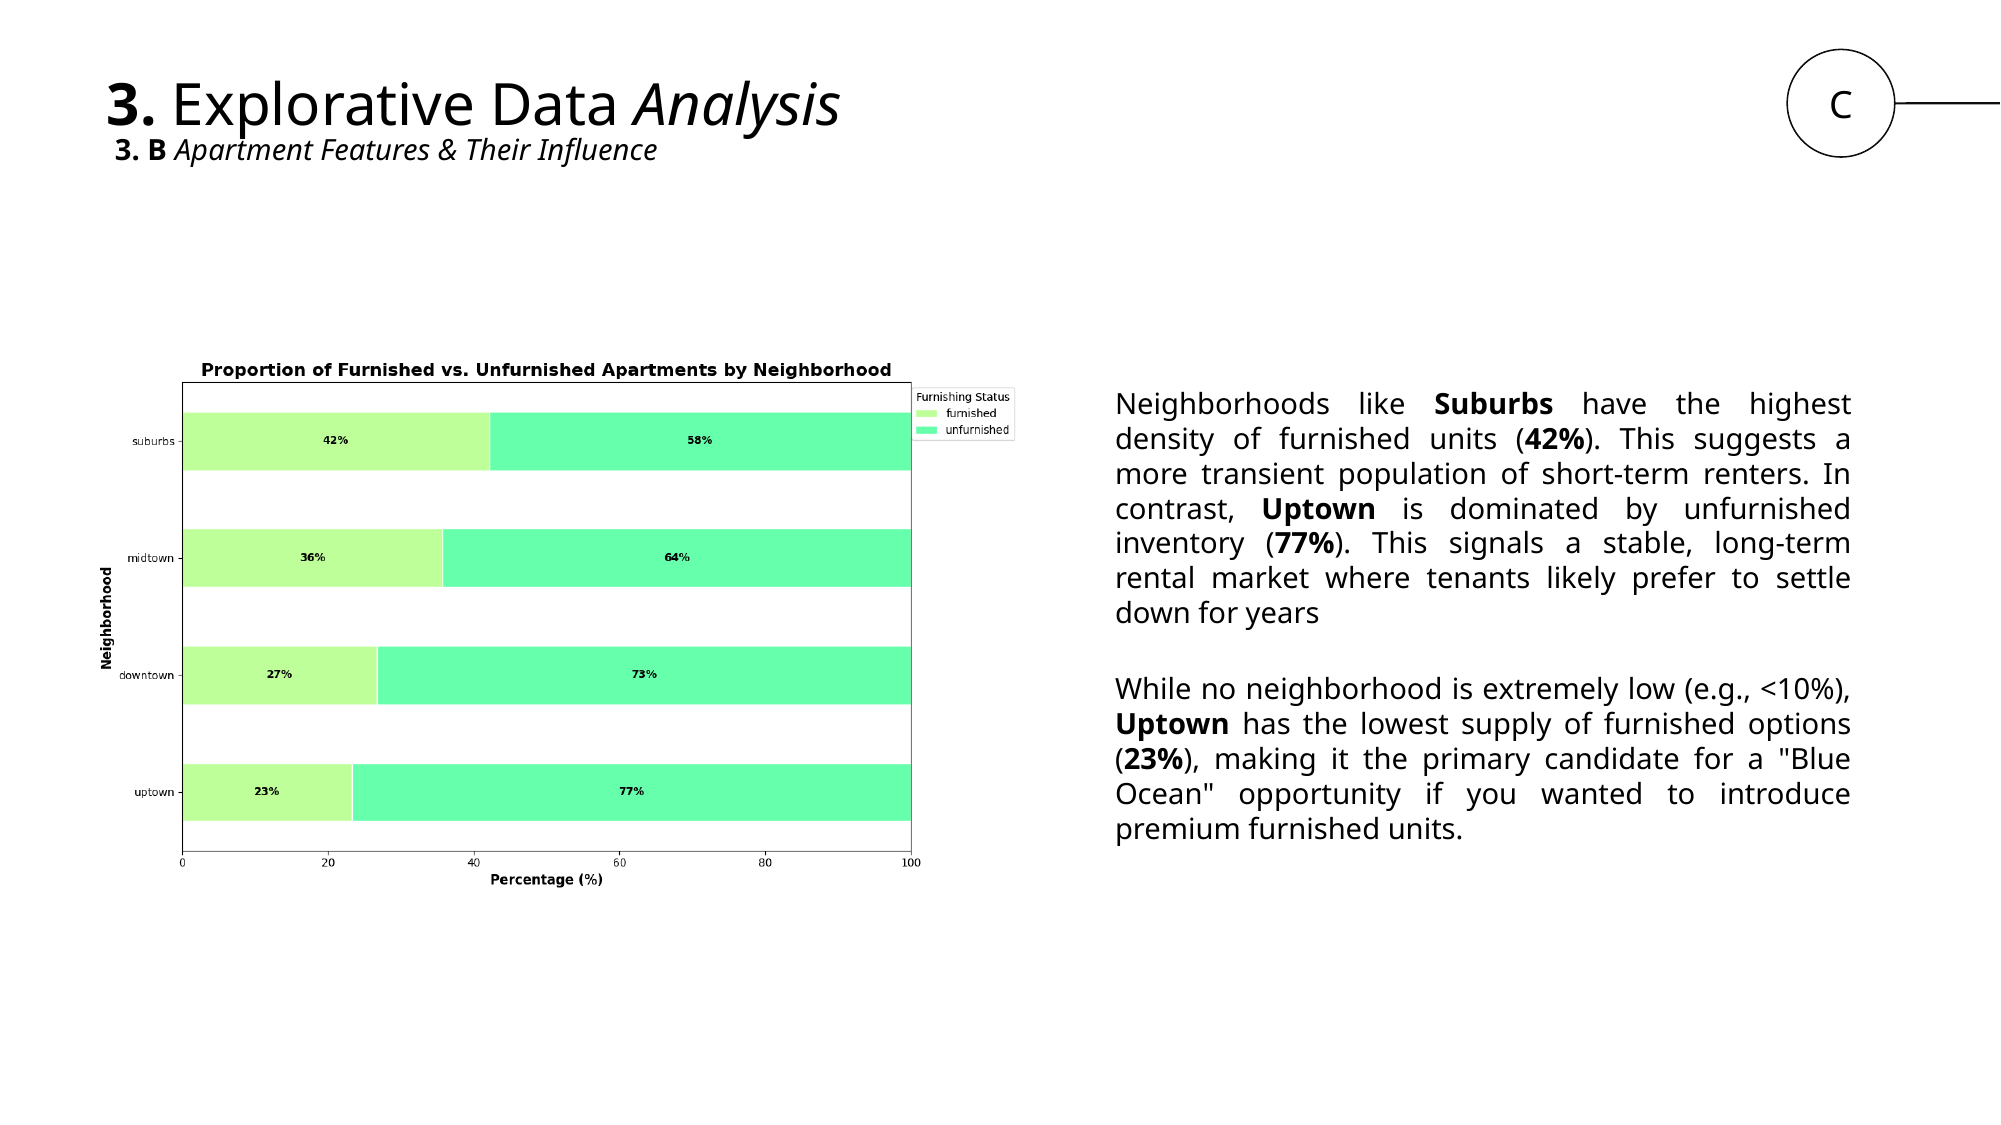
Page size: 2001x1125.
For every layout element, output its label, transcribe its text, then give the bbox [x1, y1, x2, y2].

text_box 3. B Apartment Features & Their Influence [100, 117, 1101, 174]
text_box While no neighborhood is extremely low (e.g., <10%), Uptown has the lowest supply of furnished options (23%), making it the primary candidate for a "Blue Ocean" opportunity if you wanted to introduce premium furnished units. [1100, 662, 1867, 853]
text_box Neighborhoods like Suburbs have the highest density of furnished units (42%). This suggests a more transient population of short-term renters. In contrast, Uptown is dominated by unfurnished inventory (77%). This signals a stable, long-term rental market where tenants likely prefer to settle down for years [1100, 377, 1867, 638]
text_box 3. Explorative Data Analysis [92, 25, 1082, 145]
text_box C [1785, 47, 1897, 159]
picture [91, 355, 1023, 896]
